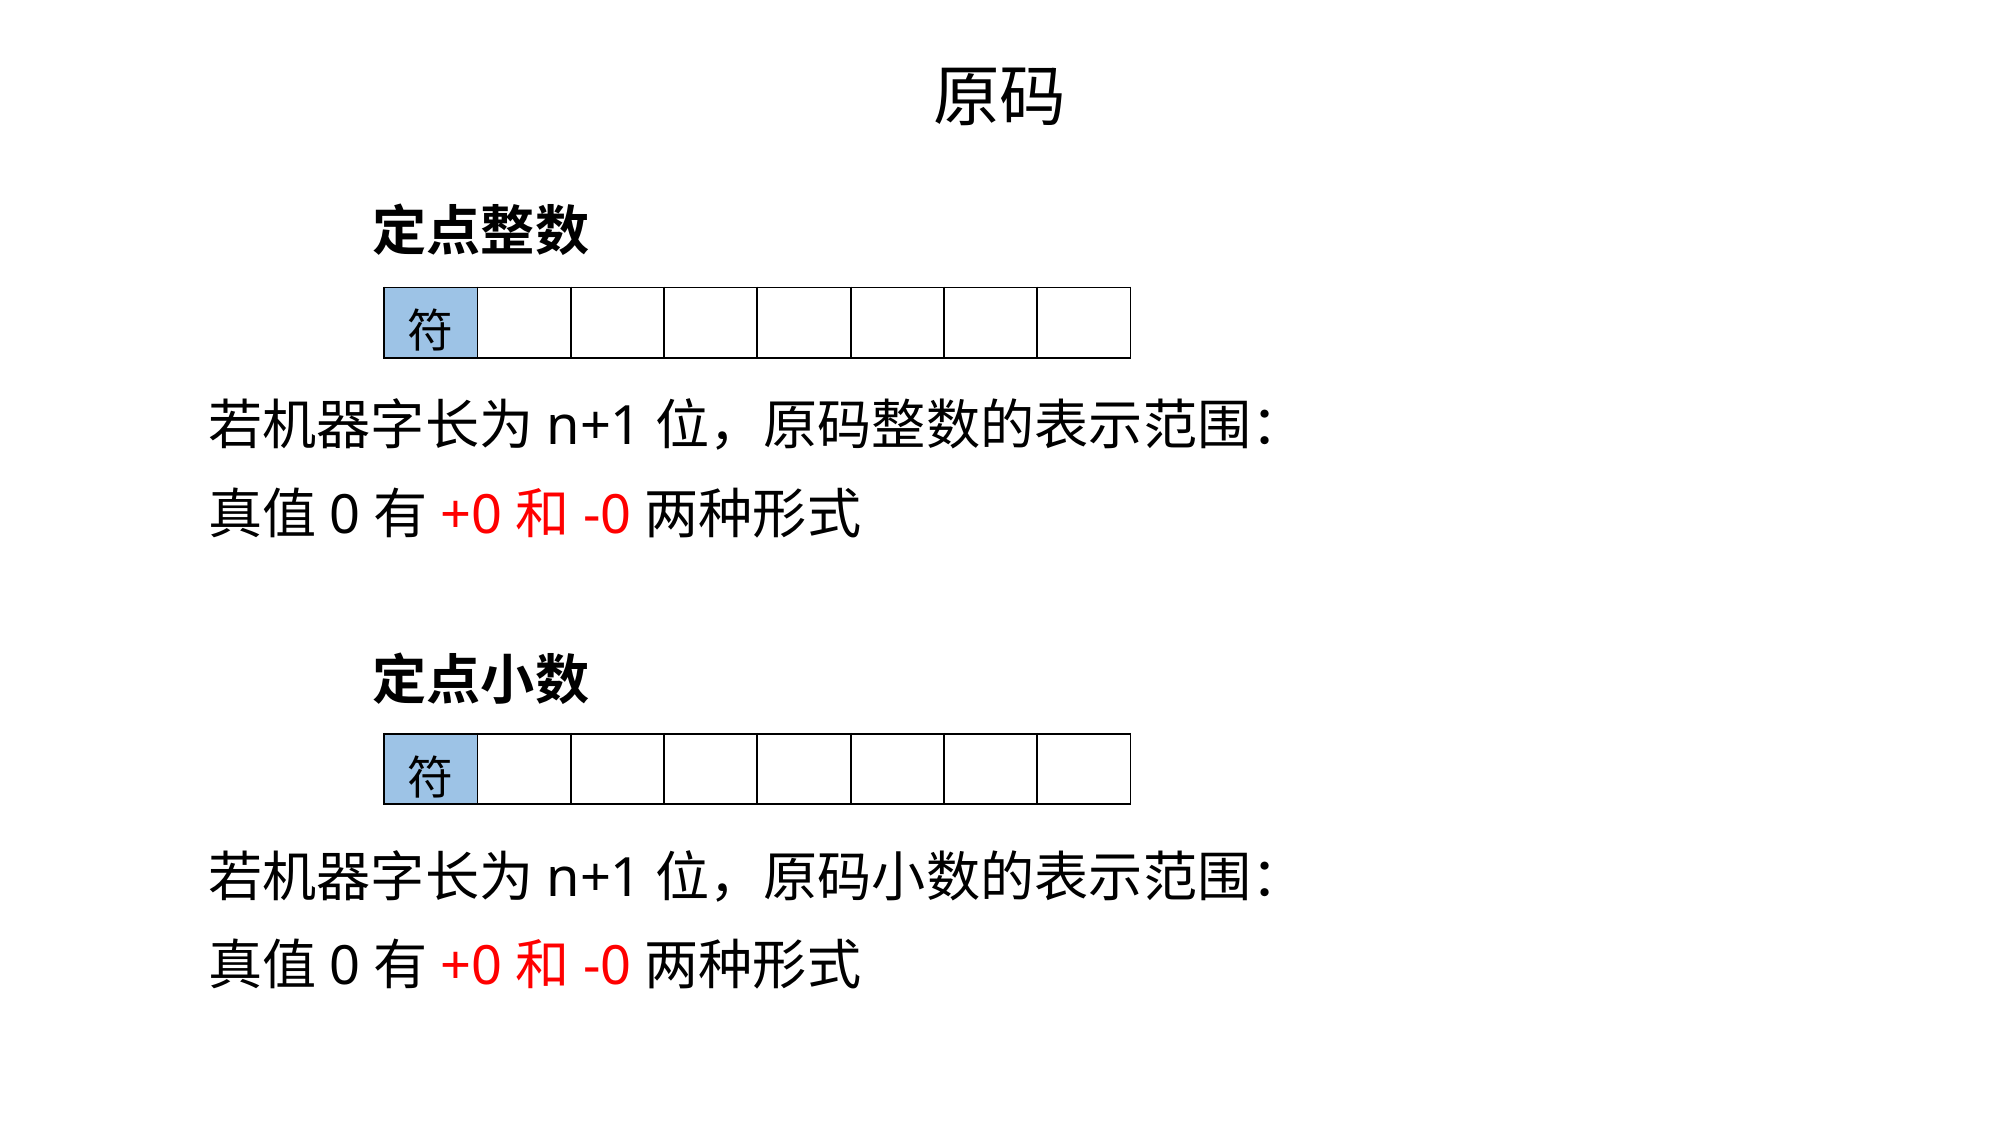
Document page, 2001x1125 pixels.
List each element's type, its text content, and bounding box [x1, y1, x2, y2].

text_box 真值0有+0和-0两种形式 [193, 923, 1689, 1004]
text_box 定点小数 [357, 637, 626, 718]
text_box 真值0有+0和-0两种形式 [193, 471, 1689, 552]
text_box 原码 [595, 46, 1405, 142]
text_box 定点整数 [357, 188, 626, 269]
